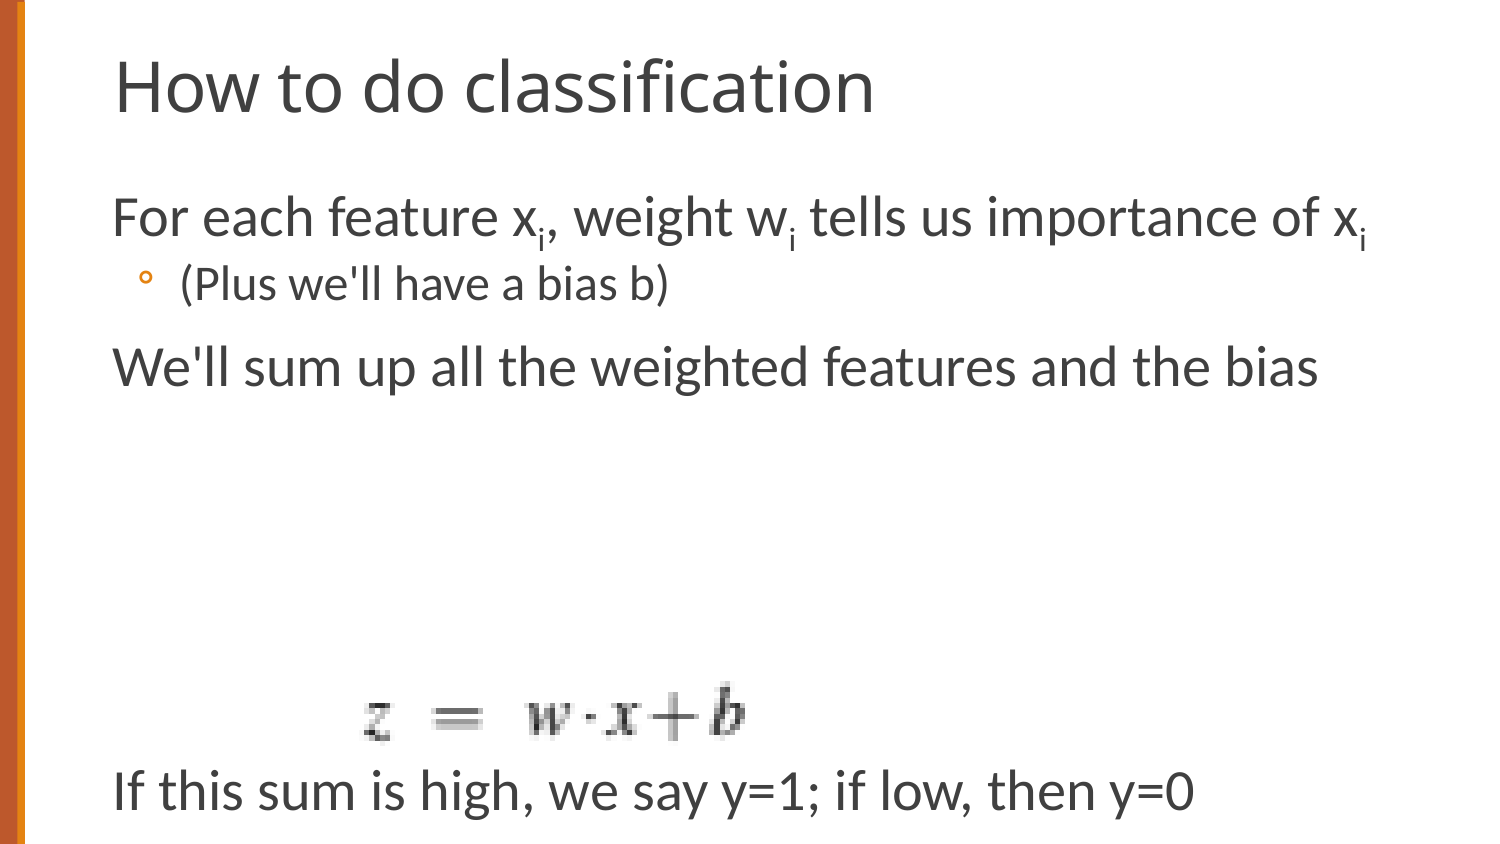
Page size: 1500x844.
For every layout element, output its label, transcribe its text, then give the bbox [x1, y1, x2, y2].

list For each feature xi, weight wi tells us importance of xi (Plus we'll have a bias b) We'll sum up all the weighted features and the bias If this sum is high, we say y=1; if low, then y=0 [112, 171, 1450, 844]
picture [338, 655, 988, 758]
title How to do classification [98, 46, 1324, 135]
